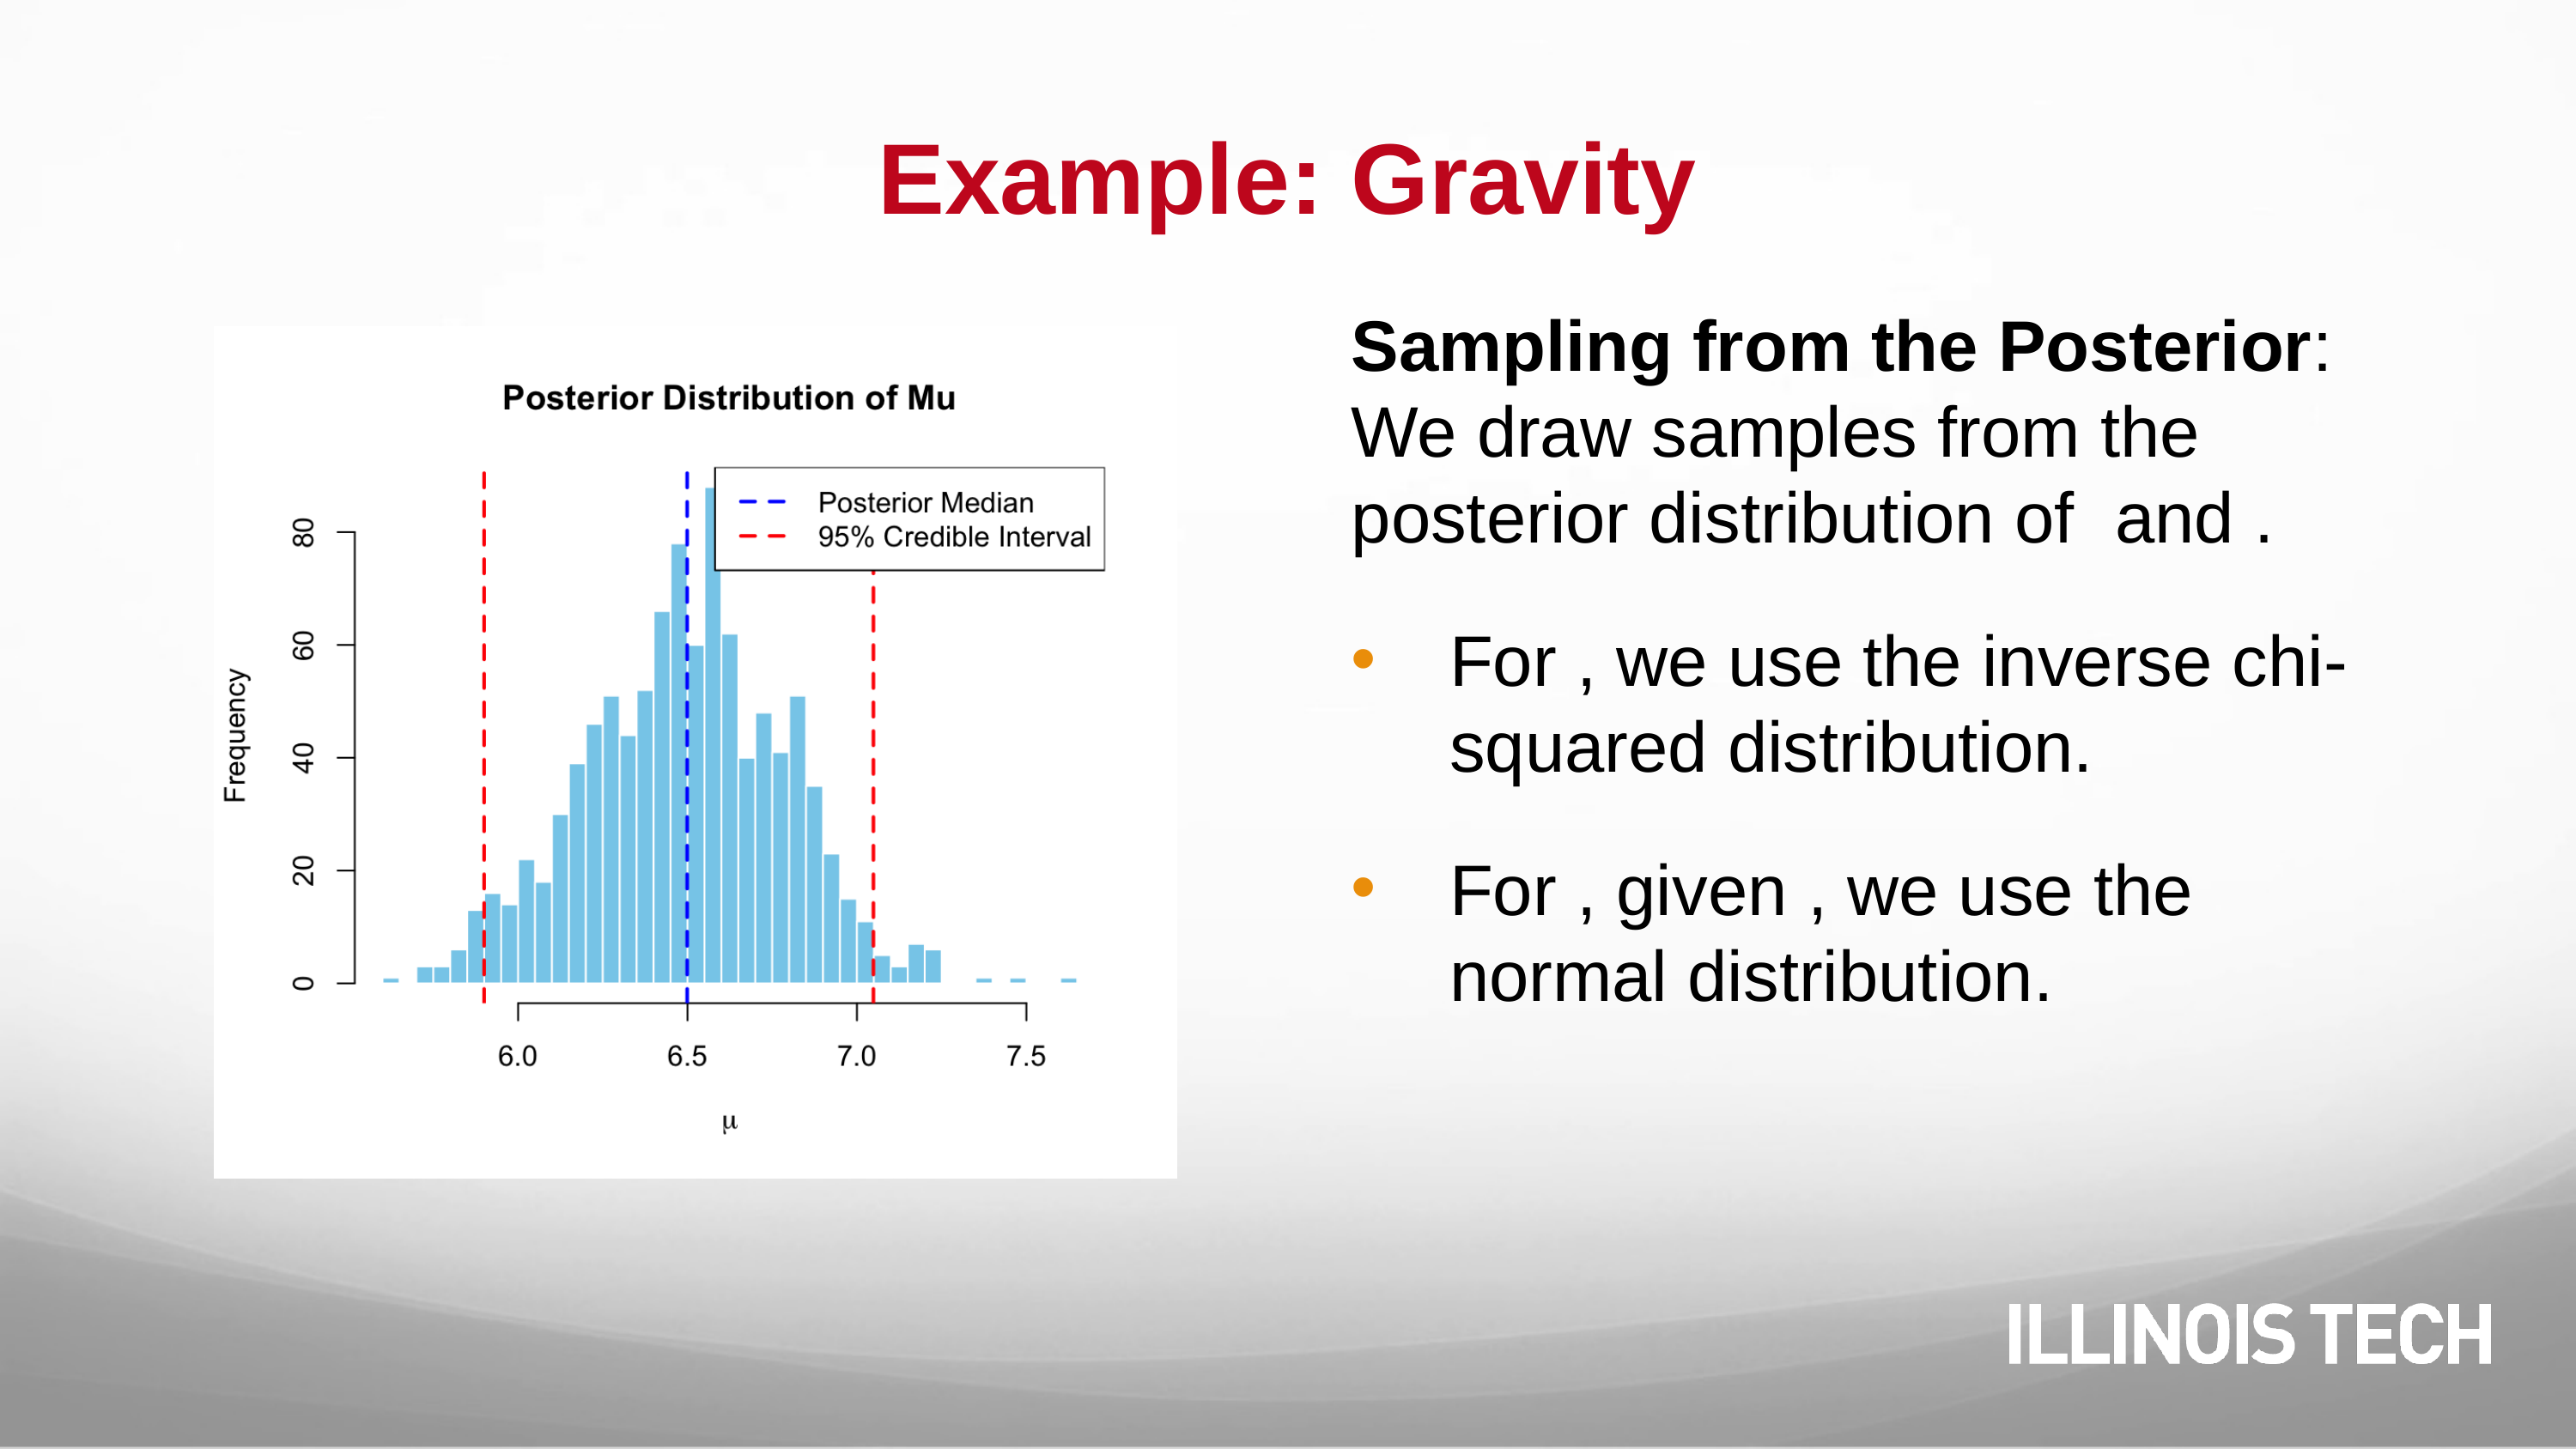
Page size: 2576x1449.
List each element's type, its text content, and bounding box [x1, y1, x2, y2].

title Example: Gravity [155, 22, 2421, 241]
picture [0, 0, 2576, 1449]
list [214, 326, 1178, 1179]
